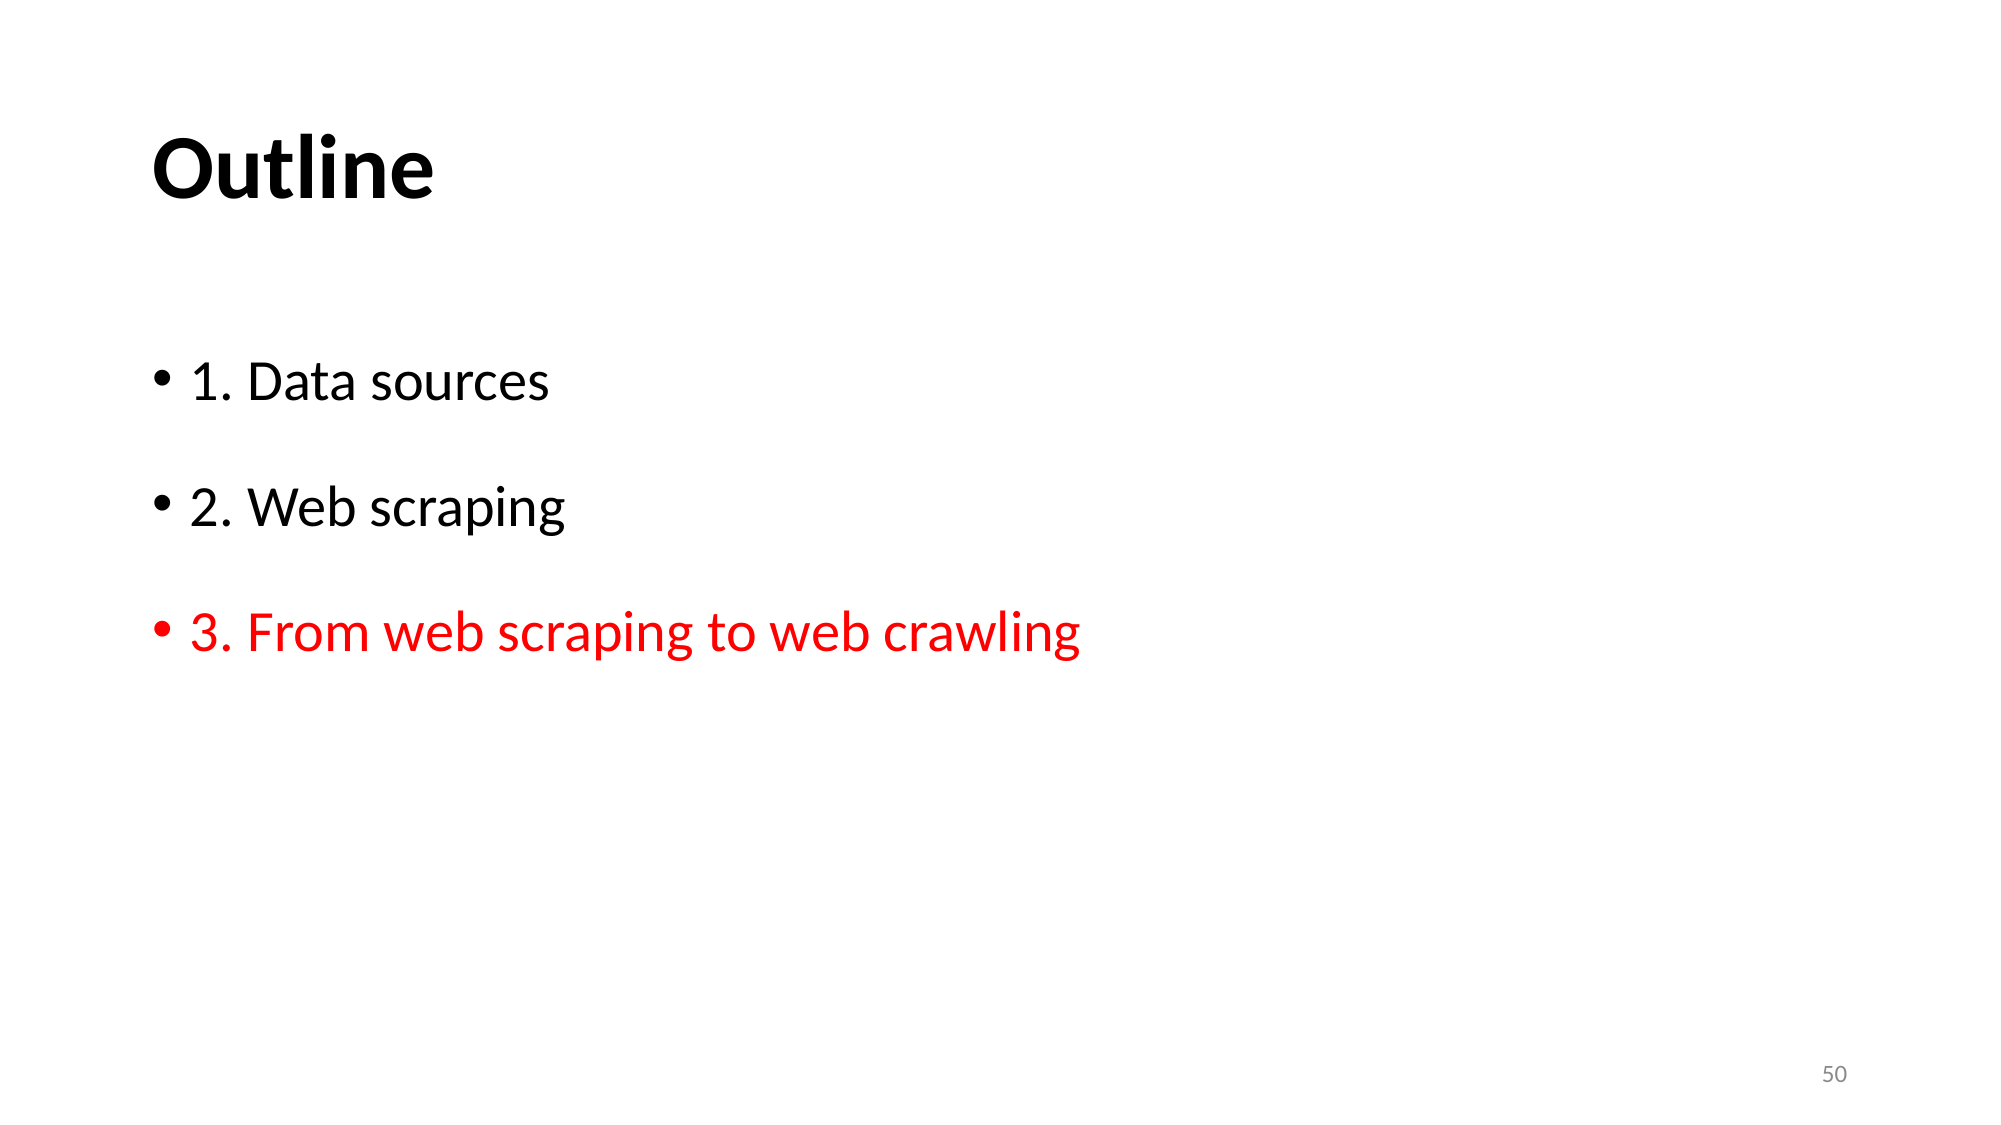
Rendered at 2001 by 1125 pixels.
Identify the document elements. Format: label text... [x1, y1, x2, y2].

title Outline [137, 59, 1863, 278]
slide_number 50 [1412, 1042, 1863, 1103]
list 1. Data sources 2. Web scraping 3. From web scraping to web crawling [137, 299, 1863, 1014]
